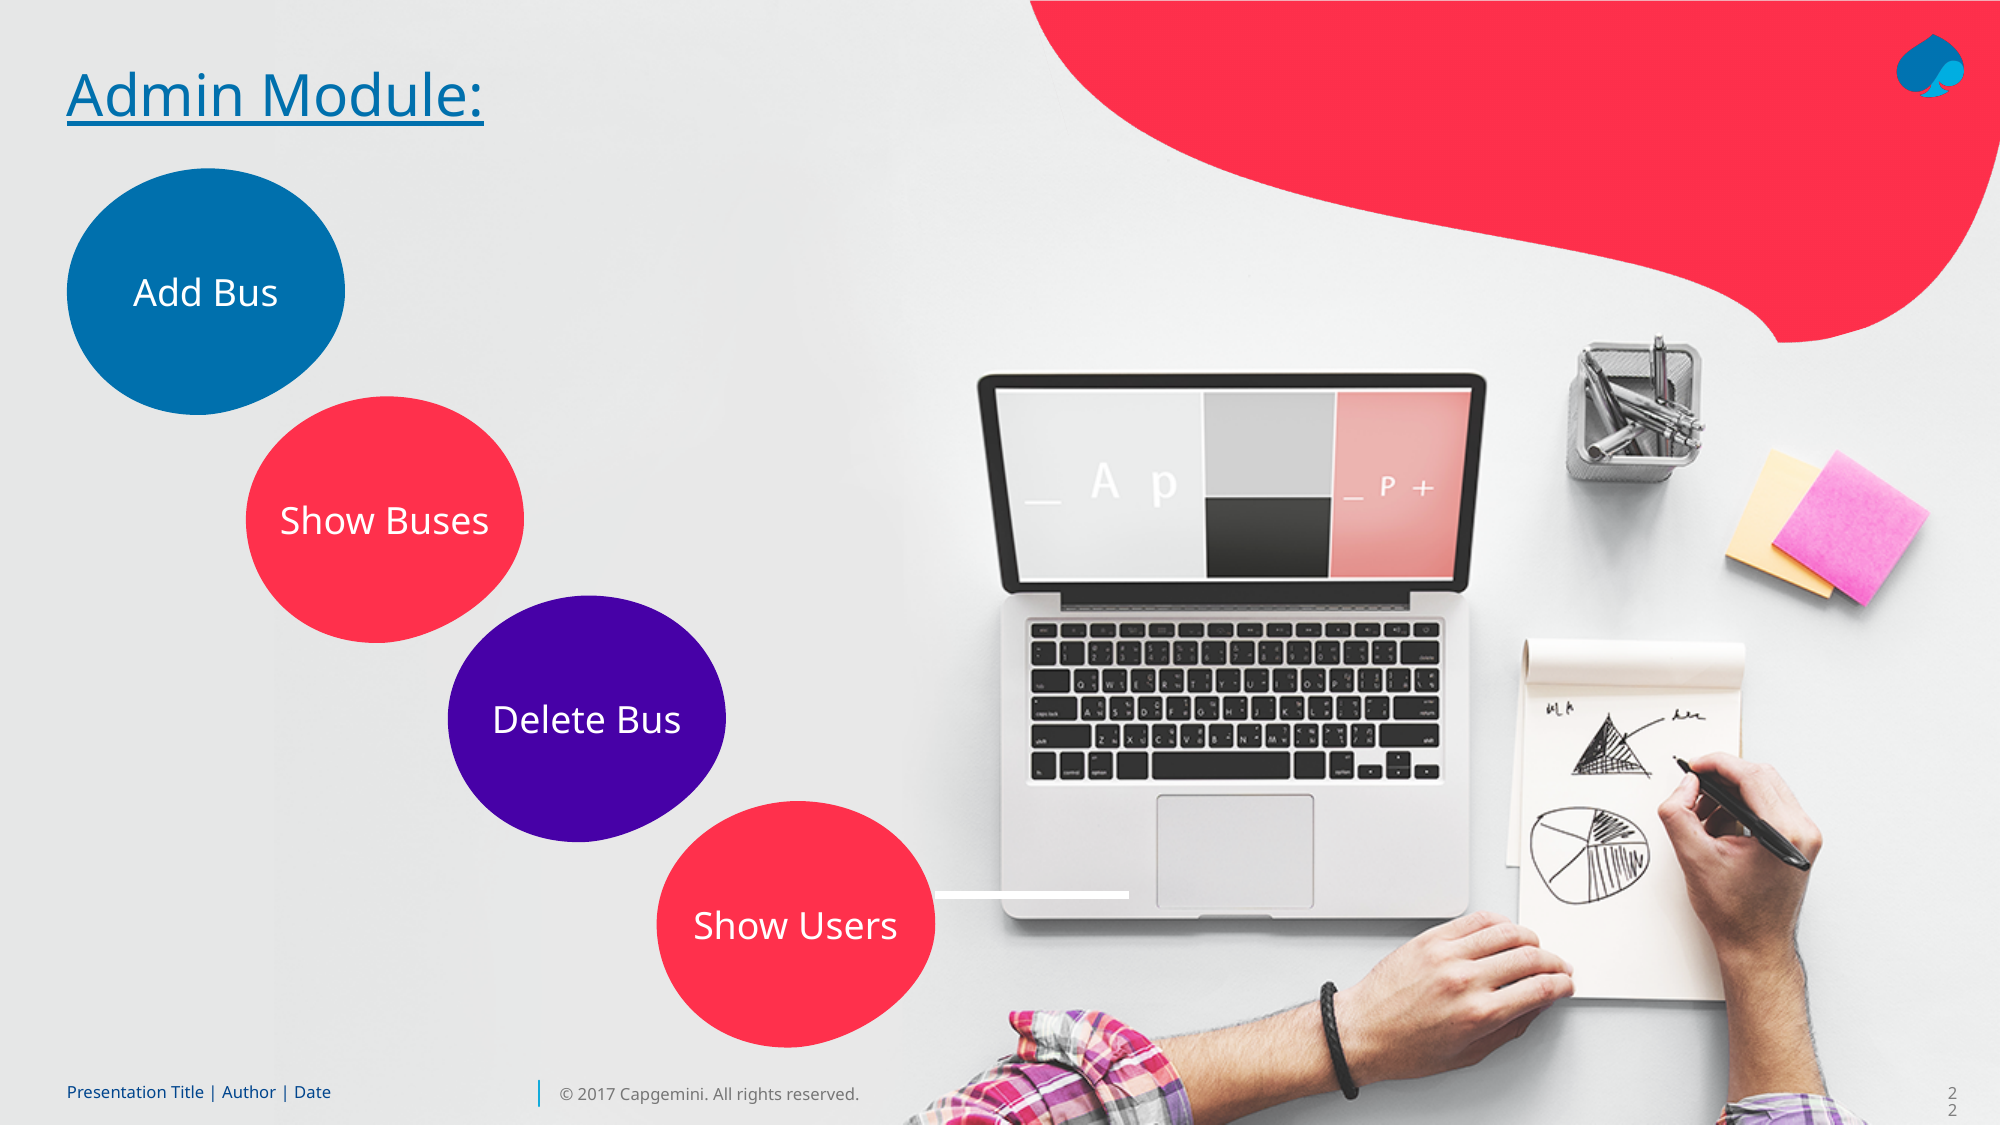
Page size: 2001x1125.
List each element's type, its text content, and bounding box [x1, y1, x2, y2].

title Admin Module: [66, 66, 1213, 208]
text_box Add Bus [66, 208, 346, 415]
text_box Show Buses [245, 396, 524, 643]
text_box Delete Bus [447, 595, 726, 843]
picture [0, 0, 2001, 1125]
text_box Show Users [656, 801, 936, 1048]
